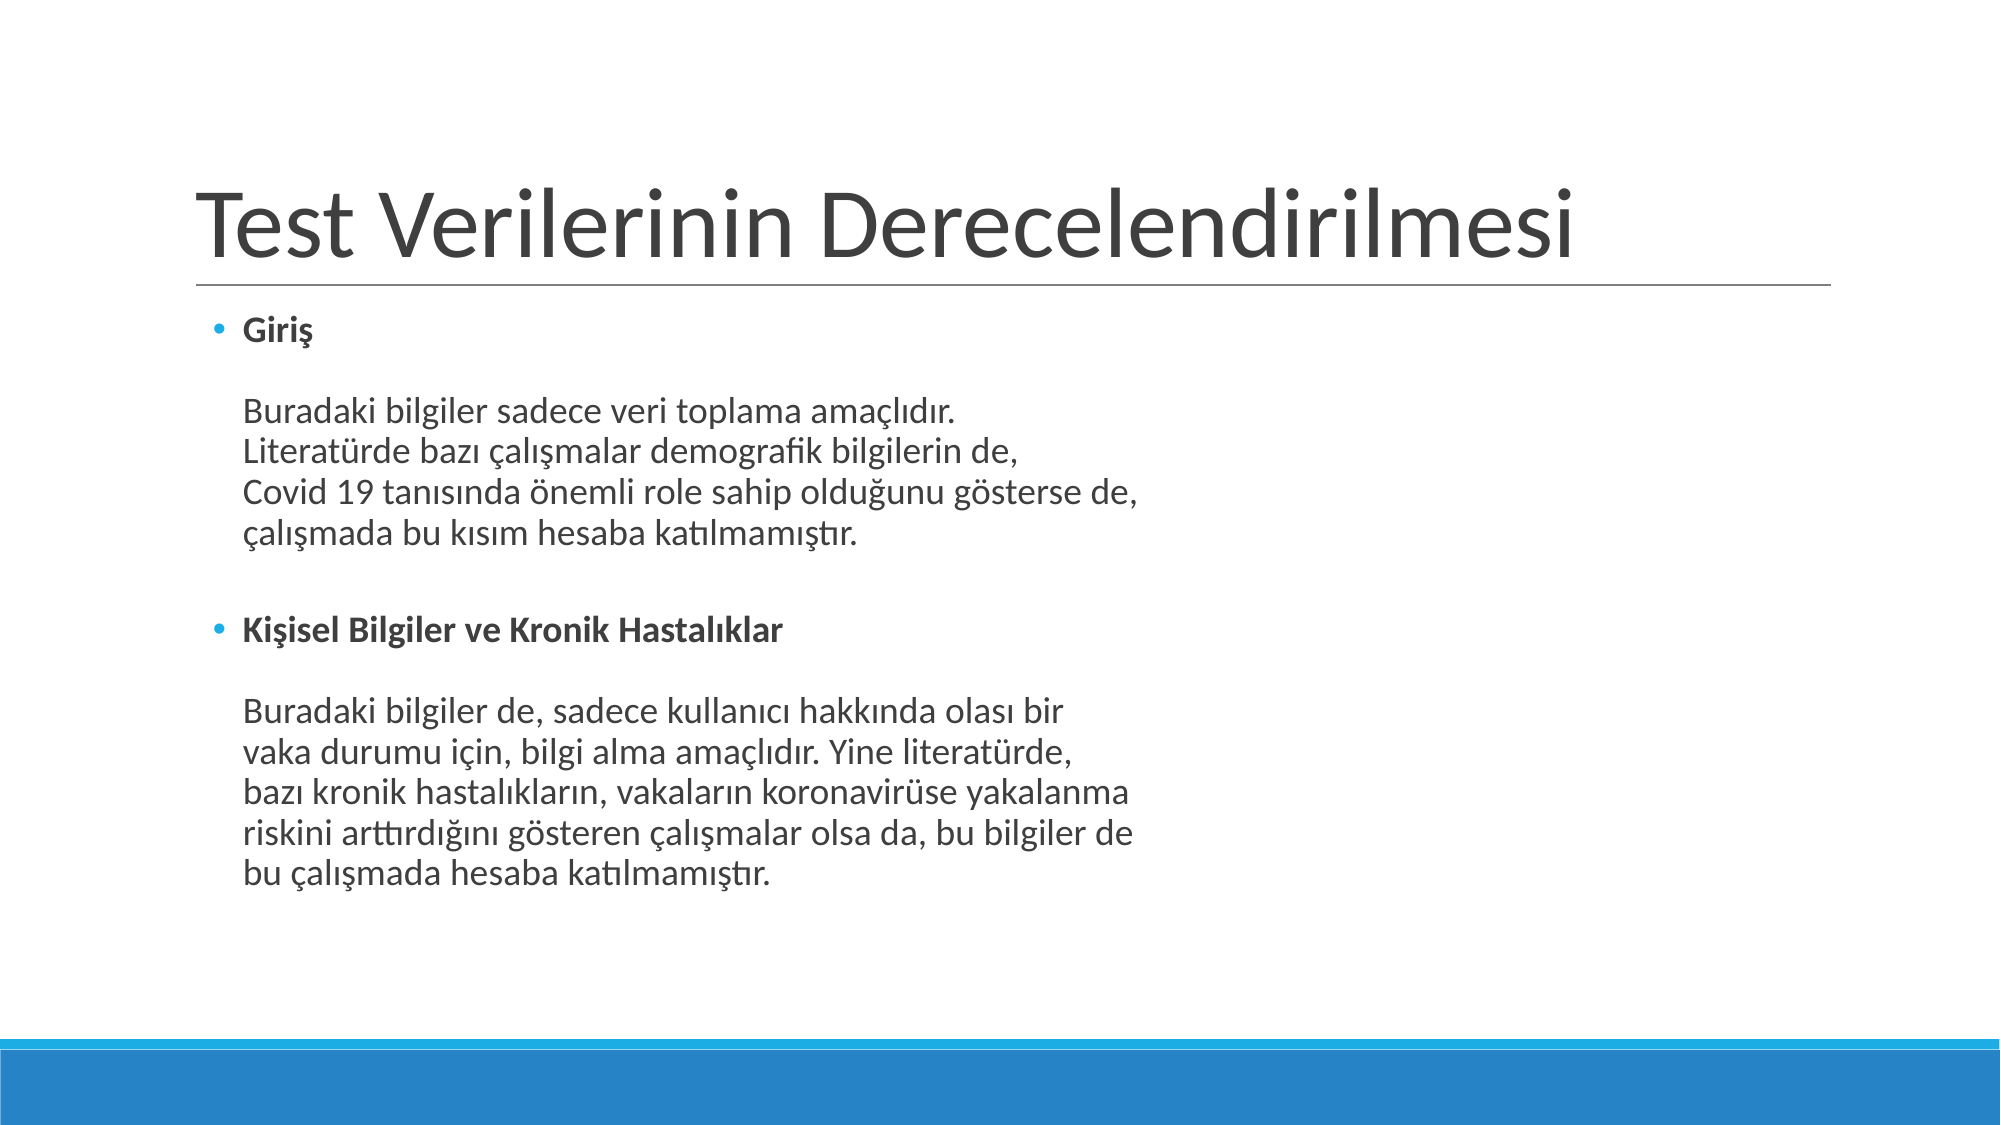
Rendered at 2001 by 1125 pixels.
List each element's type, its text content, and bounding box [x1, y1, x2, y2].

list Giriş Buradaki bilgiler sadece veri toplama amaçlıdır. Literatürde bazı çalışmalar demografik bilgilerin de, Covid 19 tanısında önemli role sahip olduğunu gösterse de, çalışmada bu kısım hesaba katılmamıştır. Kişisel Bilgiler ve Kronik Hastalıklar Buradaki bilgiler de, sadece kullanıcı hakkında olası bir vaka durumu için, bilgi alma amaçlıdır. Yine literatürde, bazı kronik hastalıkların, vakaların koronavirüse yakalanma riskini arttırdığını gösteren çalışmalar olsa da, bu bilgiler de bu çalışmada hesaba katılmamıştır. [180, 302, 1830, 963]
title Test Verilerinin Derecelendirilmesi [180, 47, 1830, 285]
